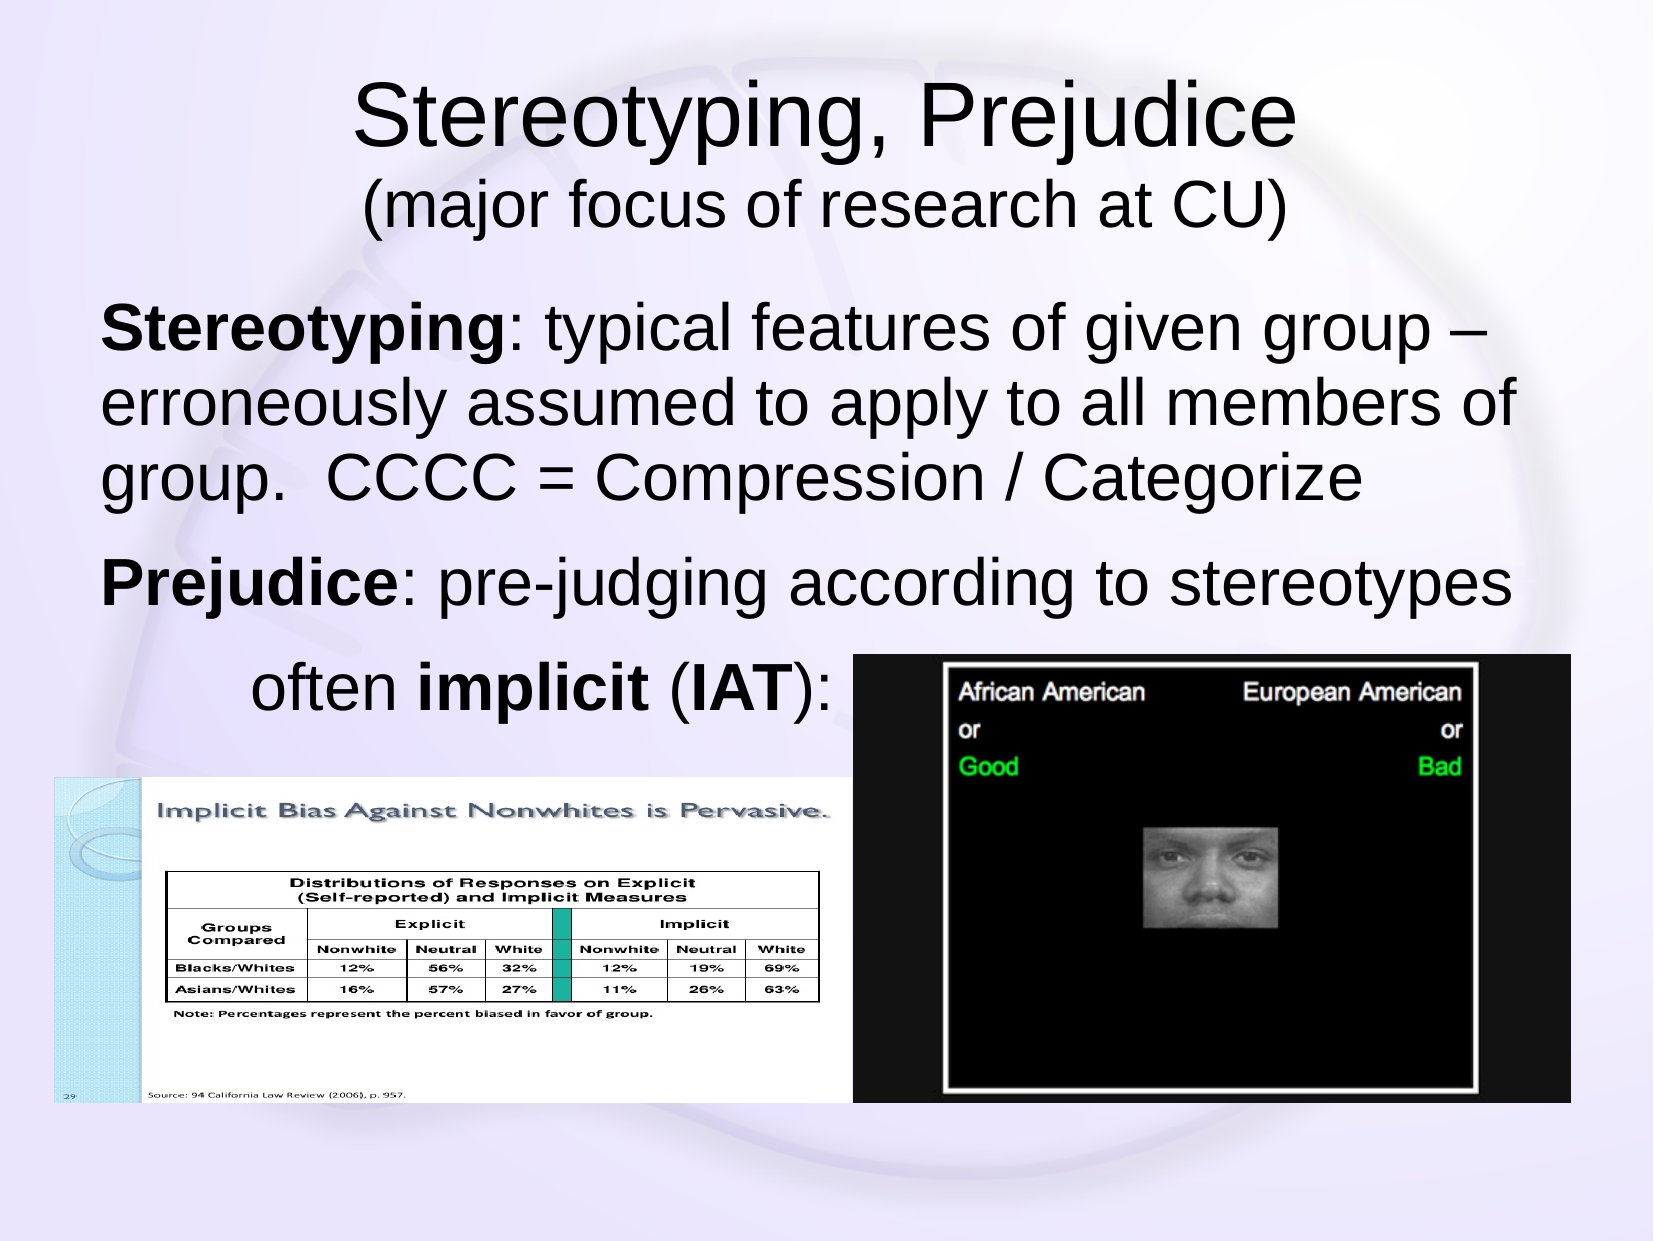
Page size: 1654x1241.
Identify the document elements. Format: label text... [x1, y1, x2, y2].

picture [0, 0, 1654, 1241]
title Stereotyping, Prejudice (major focus of research at CU) [82, 49, 1571, 257]
list Stereotyping: typical features of given group – erroneously assumed to apply to all members of group. CCCC = Compression / Categorize Prejudice: pre-judging according to stereotypes often implicit (IAT): [82, 290, 1571, 776]
